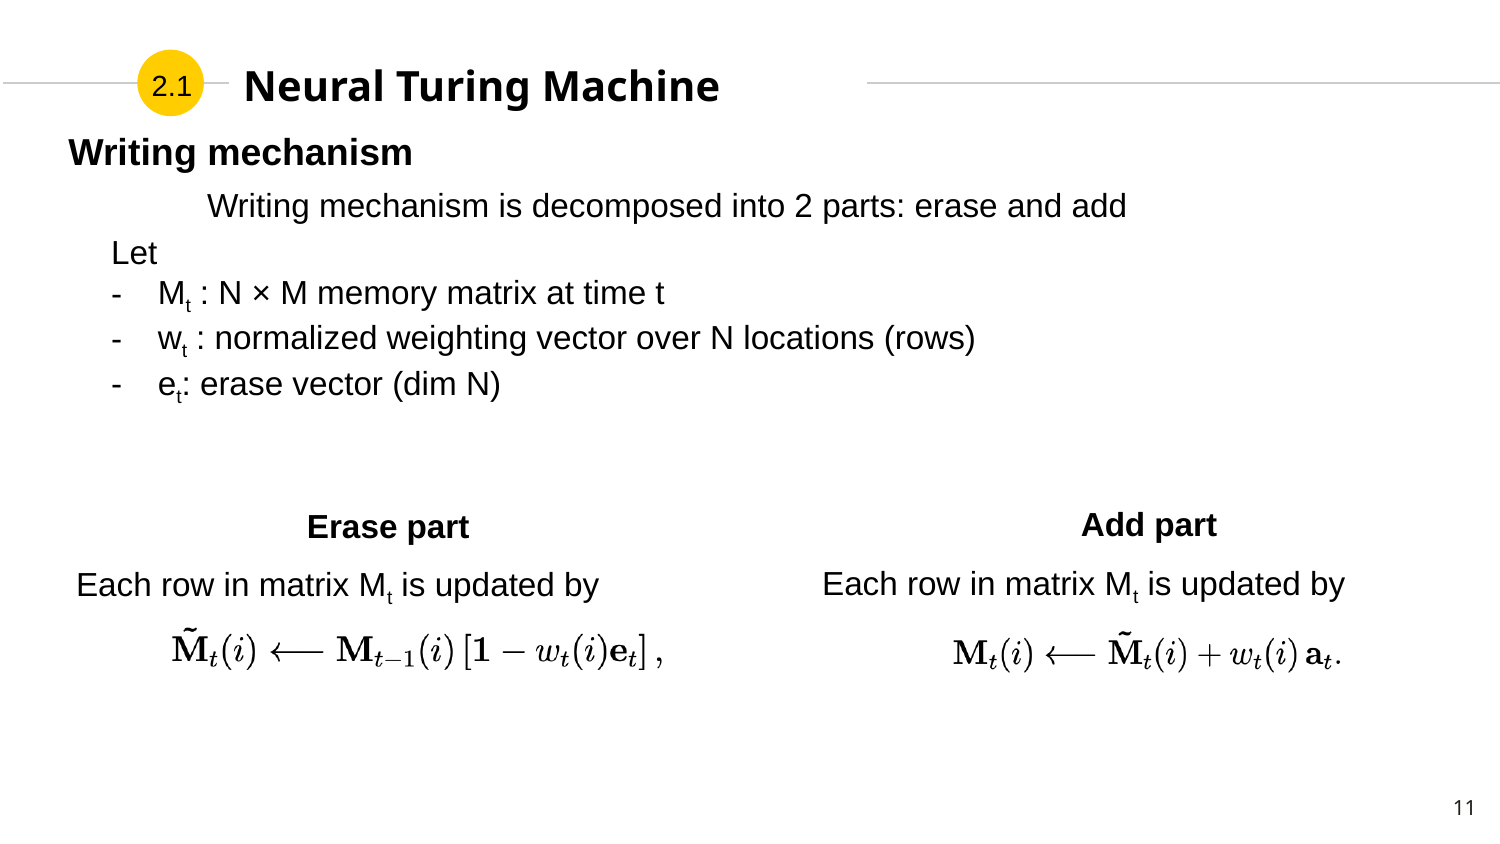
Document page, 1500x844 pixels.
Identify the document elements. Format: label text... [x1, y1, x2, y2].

title Neural Turing Machine [228, 49, 865, 121]
picture [948, 623, 1350, 693]
text_box Writing mechanism is decomposed into 2 parts: erase and add [192, 177, 1144, 232]
text_box 2.1 [136, 59, 208, 110]
text_box Writing mechanism [53, 120, 623, 181]
picture [163, 618, 669, 685]
text_box Each row in matrix Mt is updated by [807, 554, 1361, 615]
text_box Erase part [284, 498, 492, 553]
text_box Add part [1057, 495, 1241, 551]
text_box Let Mt : N × M memory matrix at time t wt : normalized weighting vector over N locations (rows) et: erase vector (dim N) [96, 223, 1025, 415]
slide_number 11 [1401, 779, 1492, 844]
text_box Each row in matrix Mt is updated by [61, 555, 615, 616]
